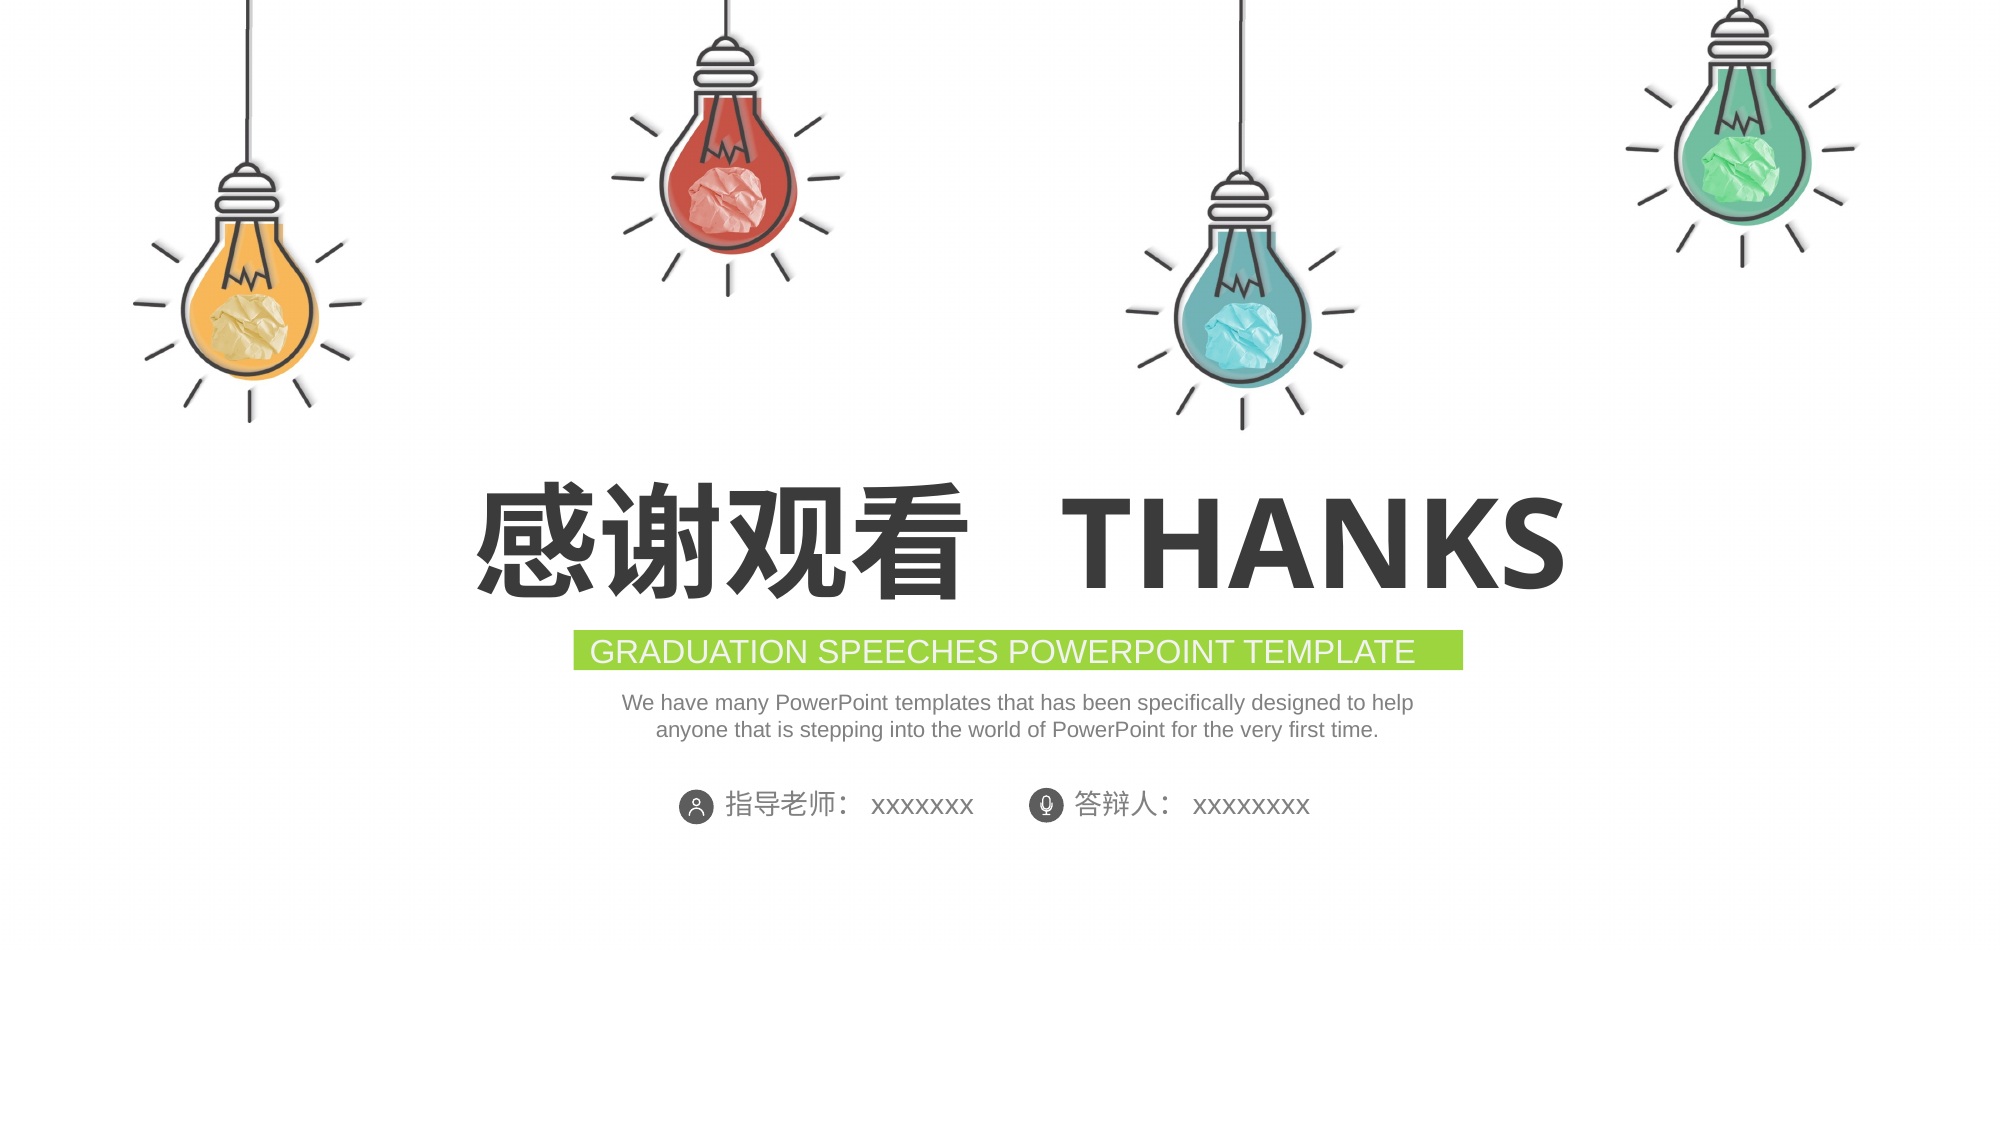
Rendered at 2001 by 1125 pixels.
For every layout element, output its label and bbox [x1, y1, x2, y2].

text_box [678, 779, 1322, 829]
picture [0, 0, 2000, 951]
